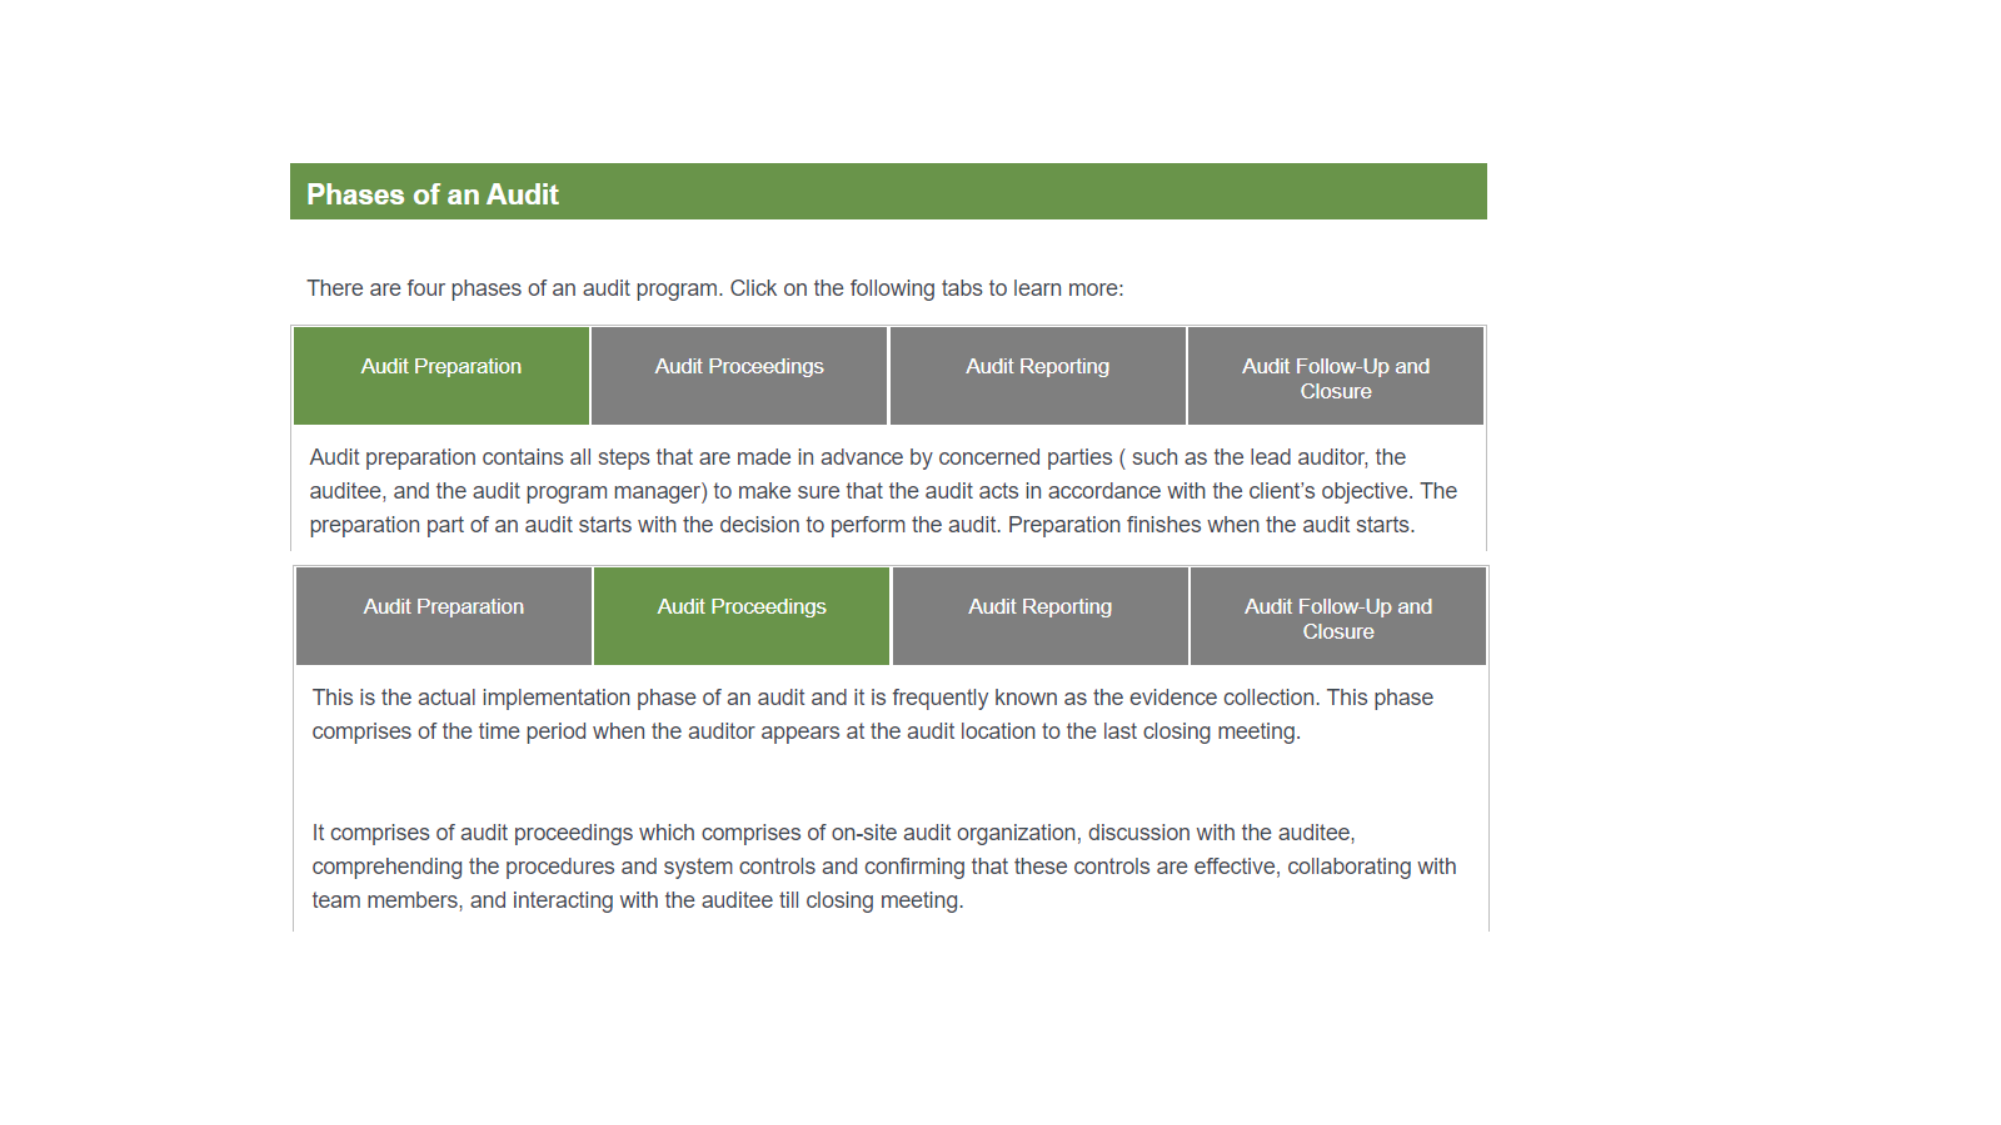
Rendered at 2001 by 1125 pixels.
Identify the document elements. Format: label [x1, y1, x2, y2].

picture [279, 157, 1720, 968]
